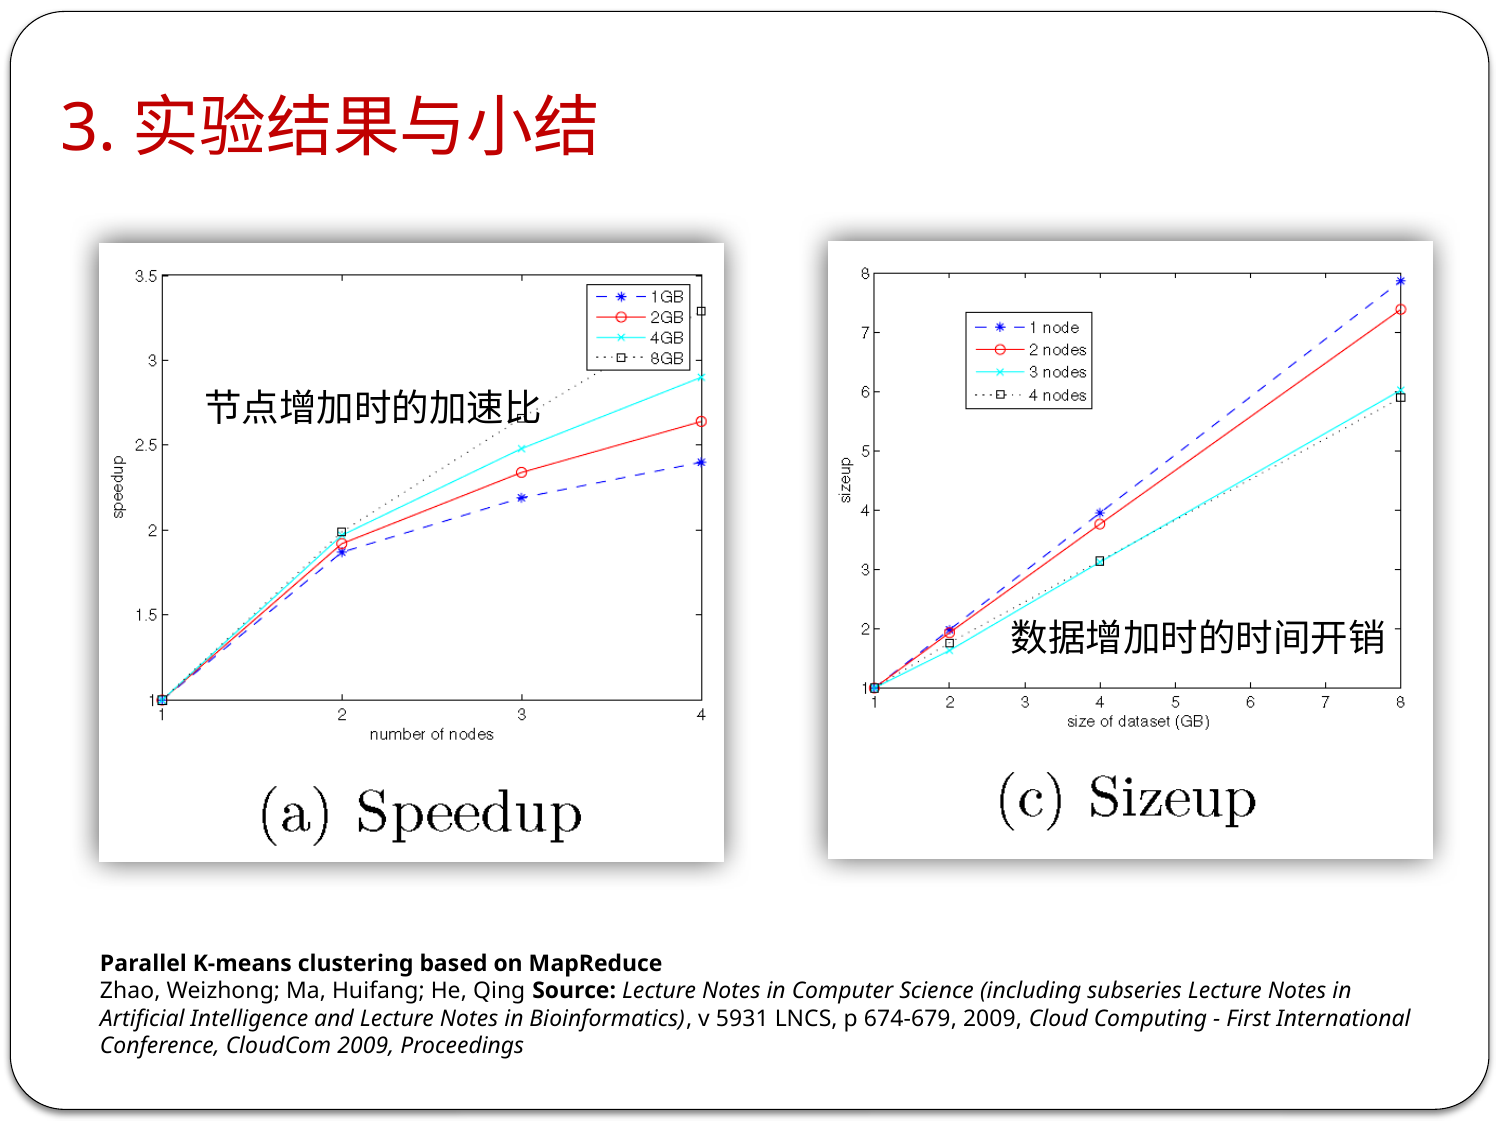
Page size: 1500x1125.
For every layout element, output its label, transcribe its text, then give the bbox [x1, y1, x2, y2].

picture [99, 242, 724, 862]
text_box Parallel K-means clustering based on MapReduce Zhao, Weizhong; Ma, Huifang; He, Qing Source: Lecture Notes in Computer Science (including subseries Lecture Notes in Artificial Intelligence and Lecture Notes in Bioinformatics), v 5931 LNCS, p 674-679, 2009, Cloud Computing - First International Conference, CloudCom 2009, Proceedings [85, 941, 1452, 1066]
text_box 3.实验结果与小结 [45, 60, 1013, 171]
picture [828, 241, 1433, 859]
